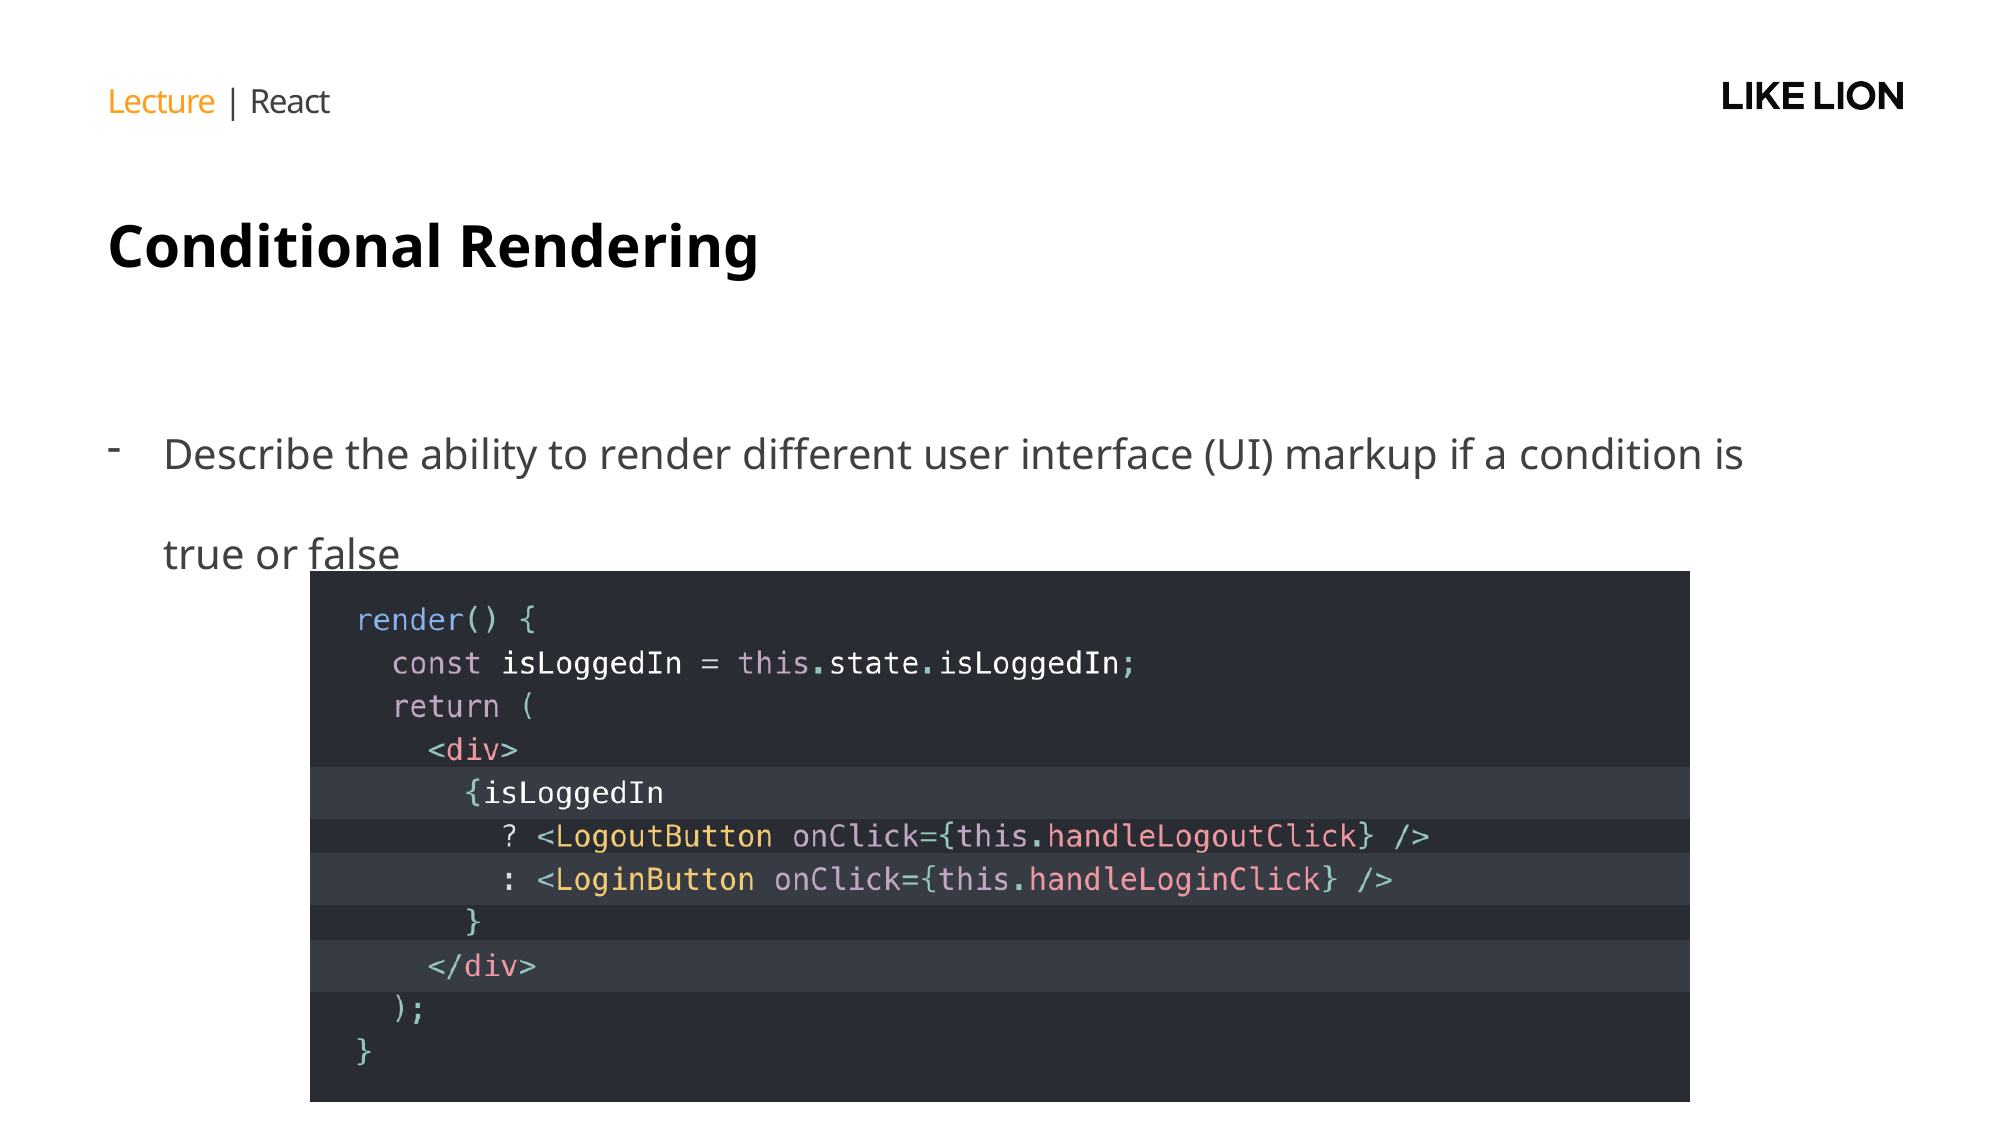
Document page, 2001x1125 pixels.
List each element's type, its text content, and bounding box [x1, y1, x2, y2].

text_box Lecture | React [92, 72, 866, 128]
picture [1723, 81, 1903, 110]
picture [310, 570, 1690, 1102]
text_box Describe the ability to render different user interface (UI) markup if a condition is true or false [92, 370, 1853, 586]
text_box Conditional Rendering [92, 202, 1491, 297]
